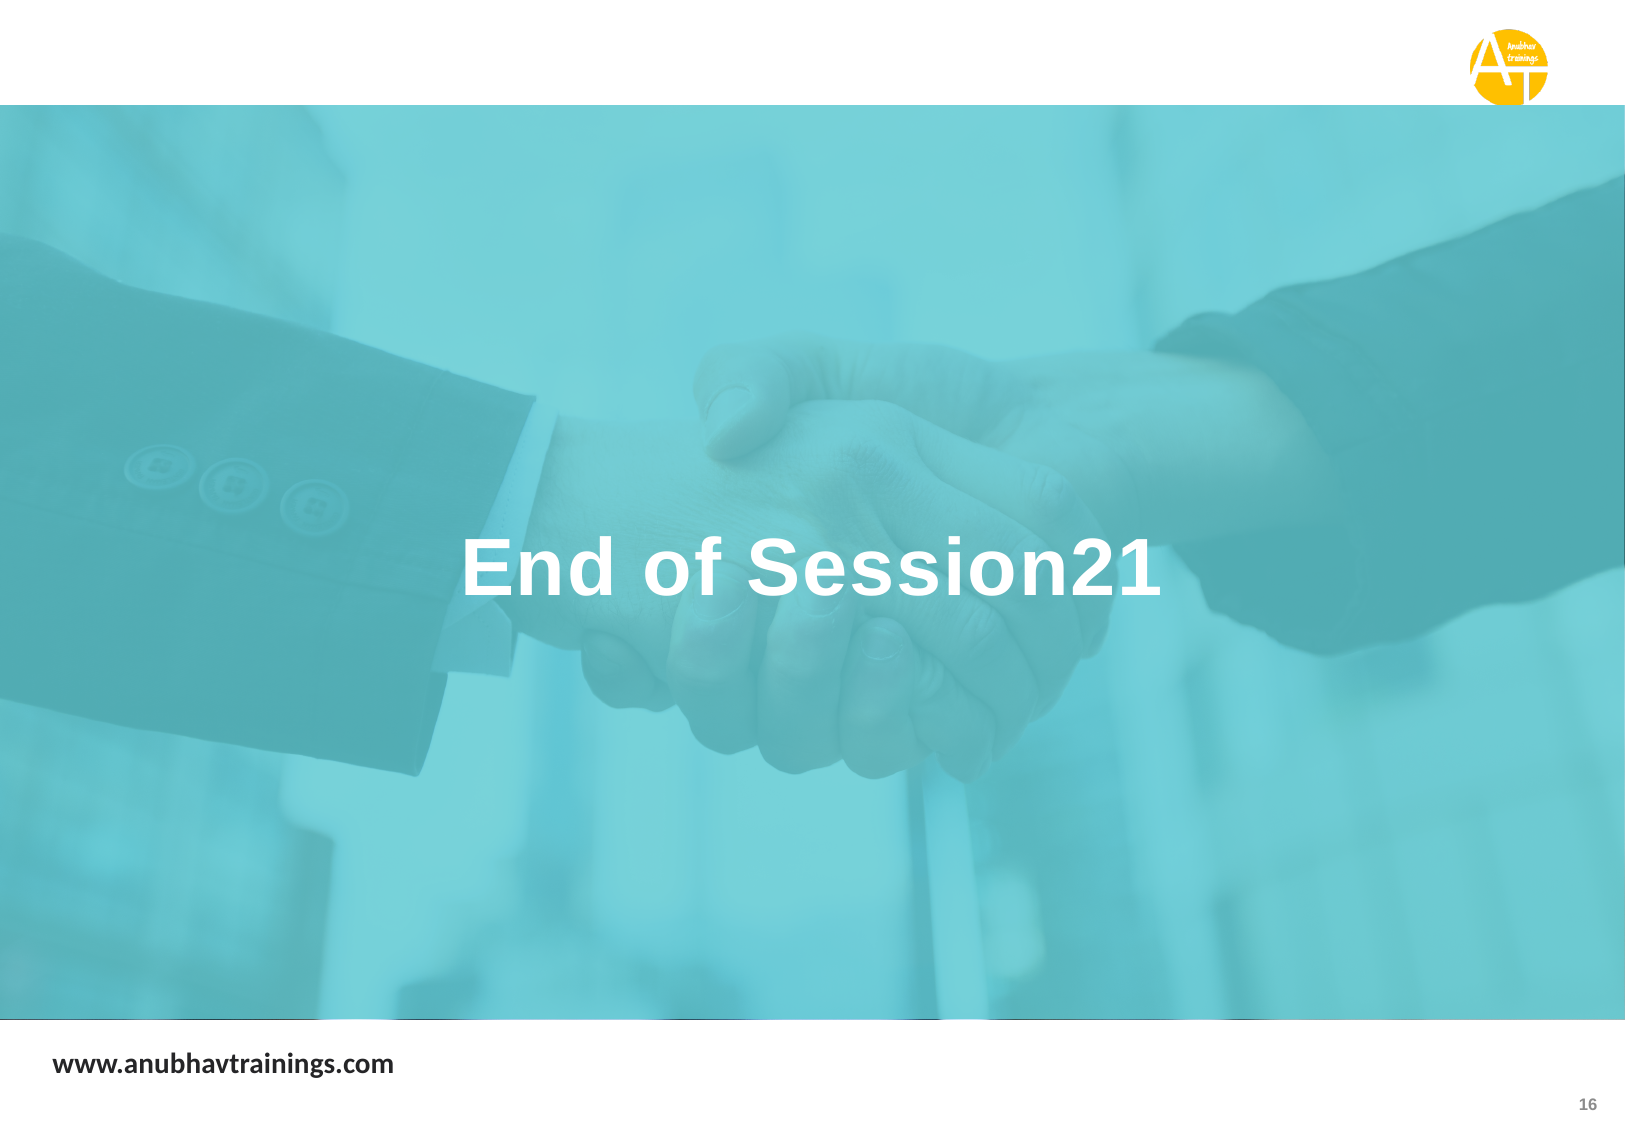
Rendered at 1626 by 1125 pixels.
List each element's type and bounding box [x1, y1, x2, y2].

picture [1462, 24, 1552, 103]
picture [0, 105, 1625, 1020]
